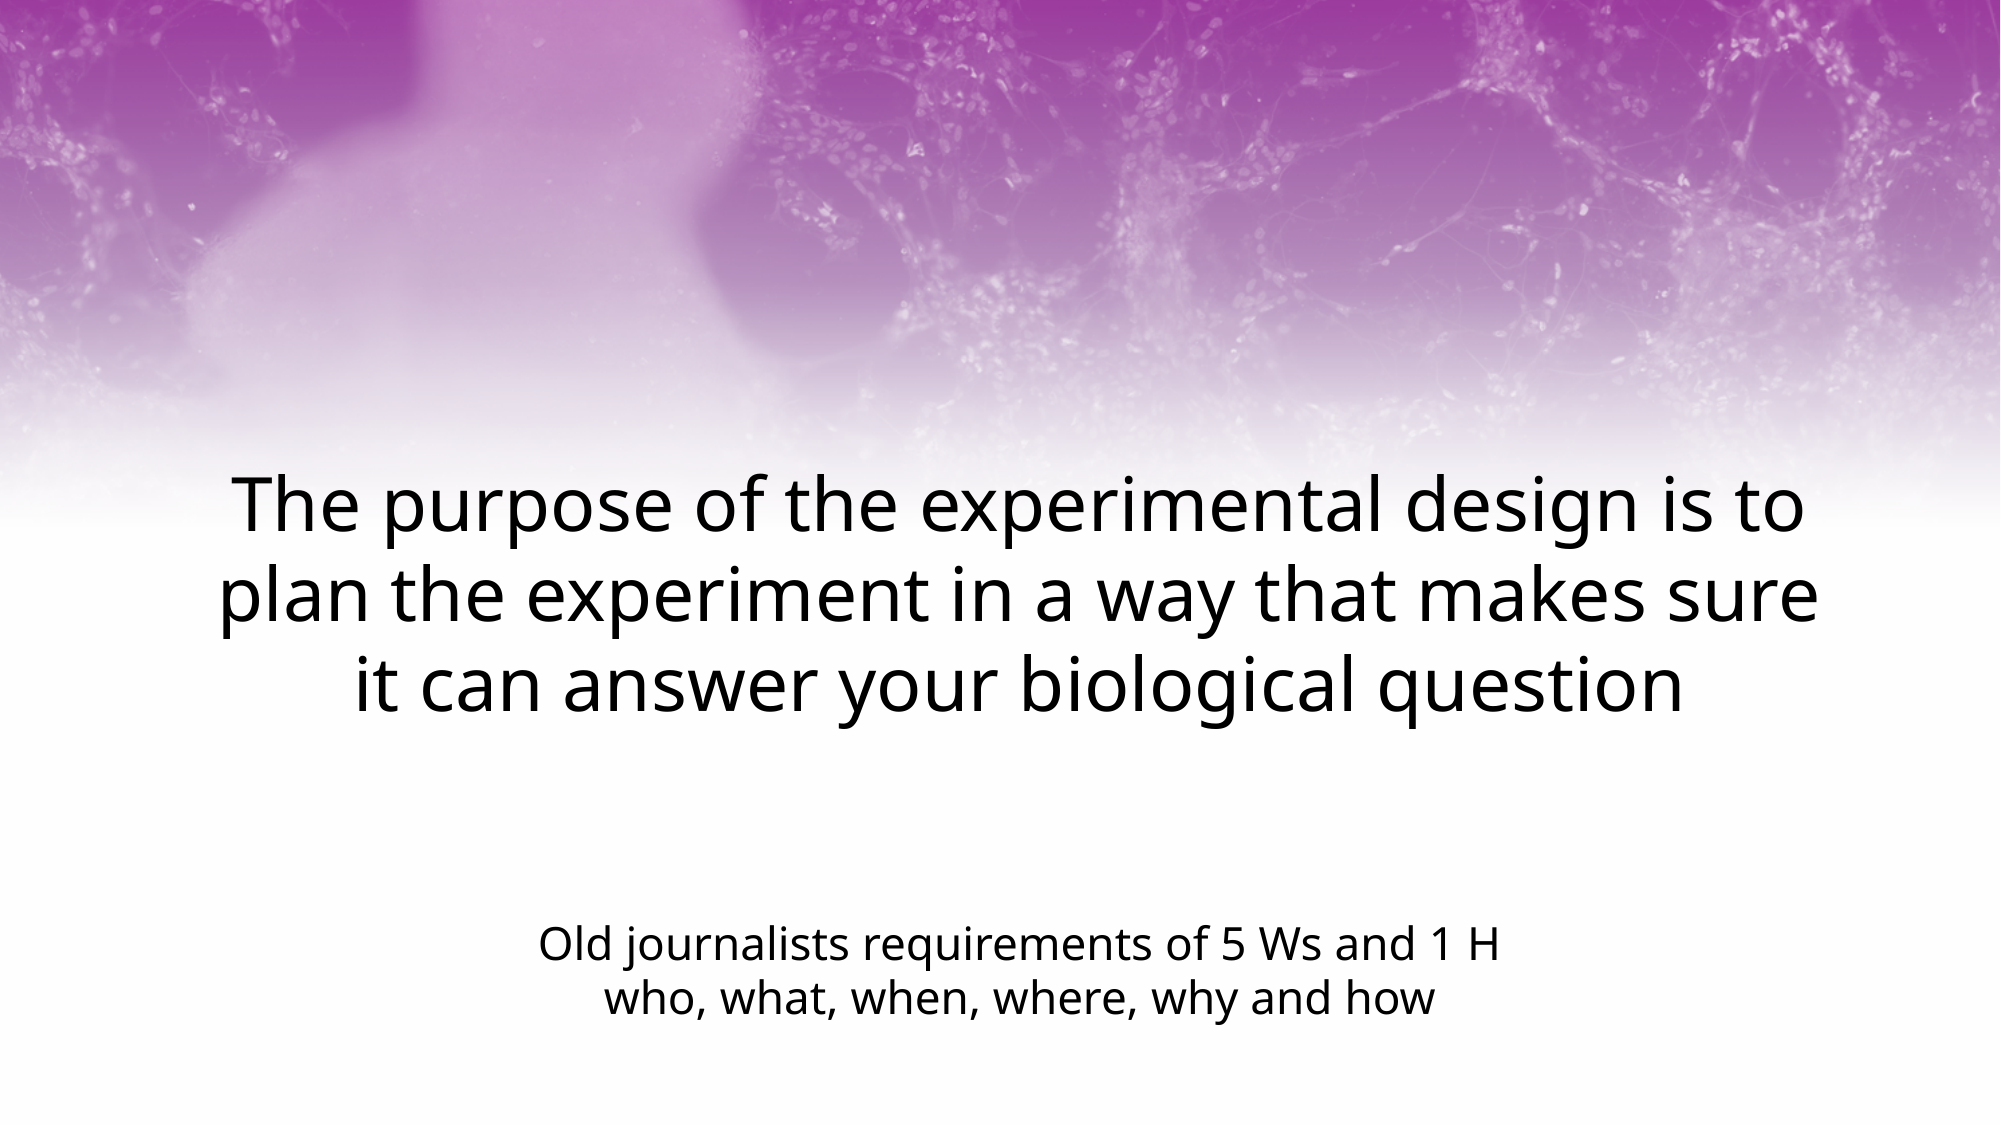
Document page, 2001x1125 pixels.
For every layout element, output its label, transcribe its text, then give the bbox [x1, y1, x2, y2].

text_box The purpose of the experimental design is to plan the experiment in a way that makes sure it can answer your biological question [203, 448, 1837, 734]
text_box Old journalists requirements of 5 Ws and 1 H who, what, when, where, why and how [331, 906, 1708, 1032]
picture [0, 0, 2001, 1125]
